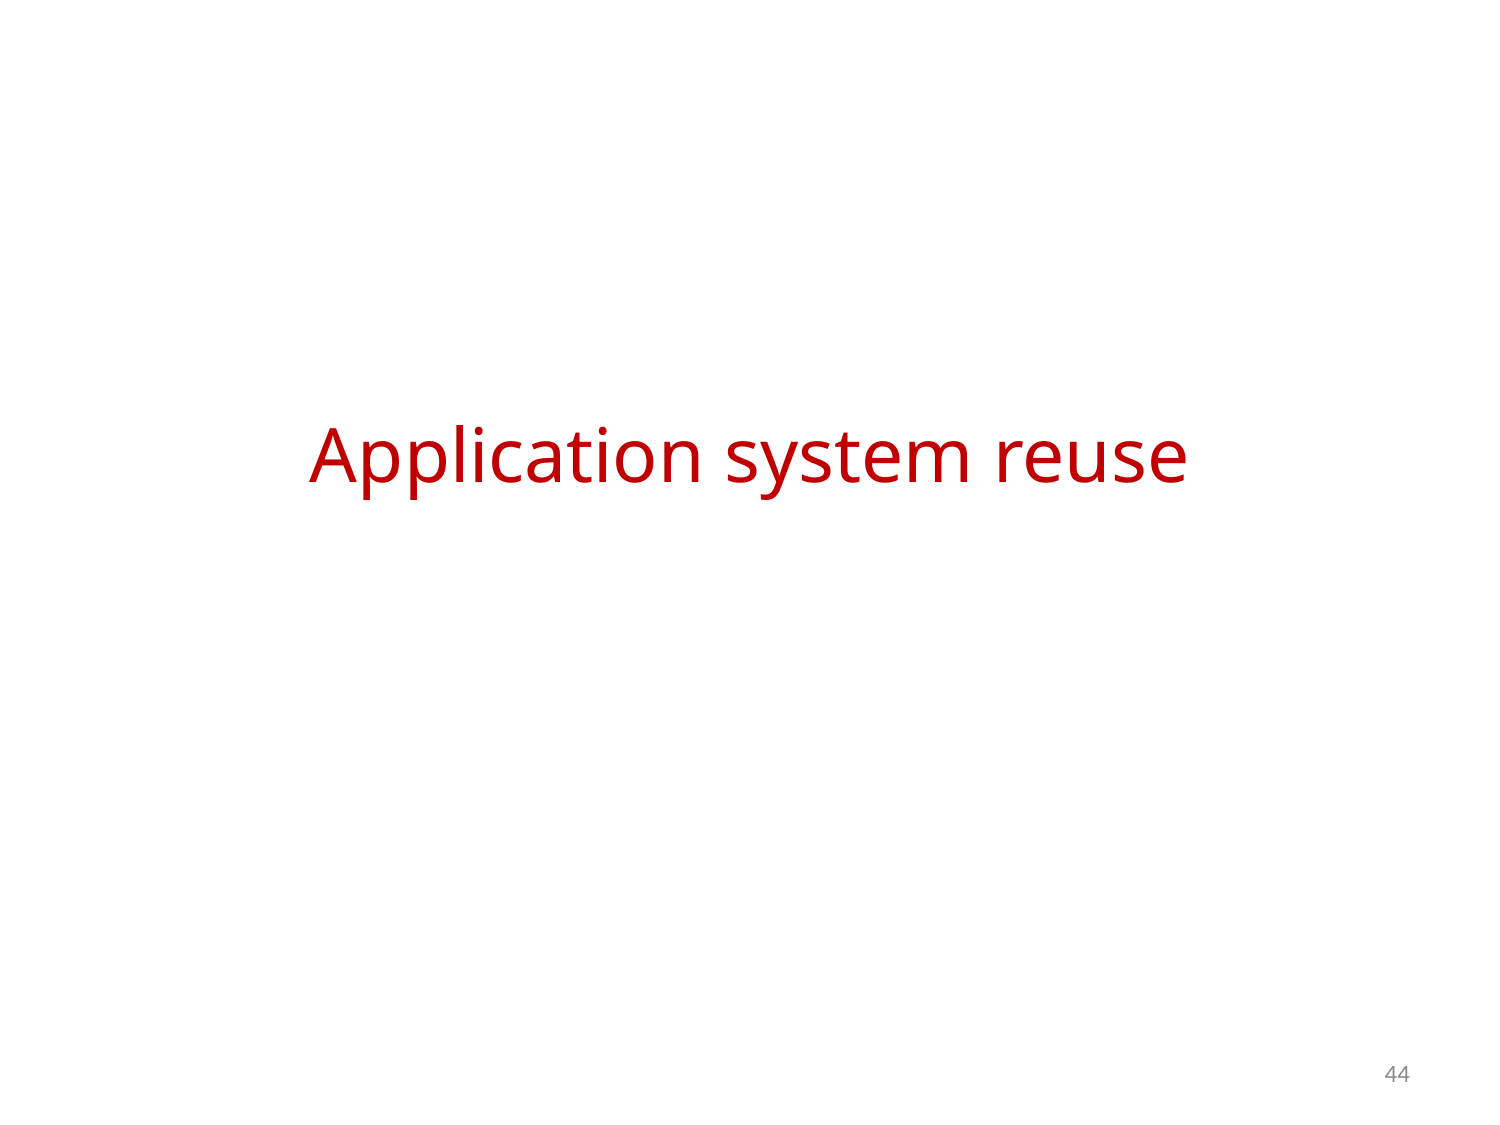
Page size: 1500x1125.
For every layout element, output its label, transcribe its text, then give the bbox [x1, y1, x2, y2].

title Application system reuse [75, 358, 1425, 546]
slide_number 44 [1074, 1042, 1425, 1103]
